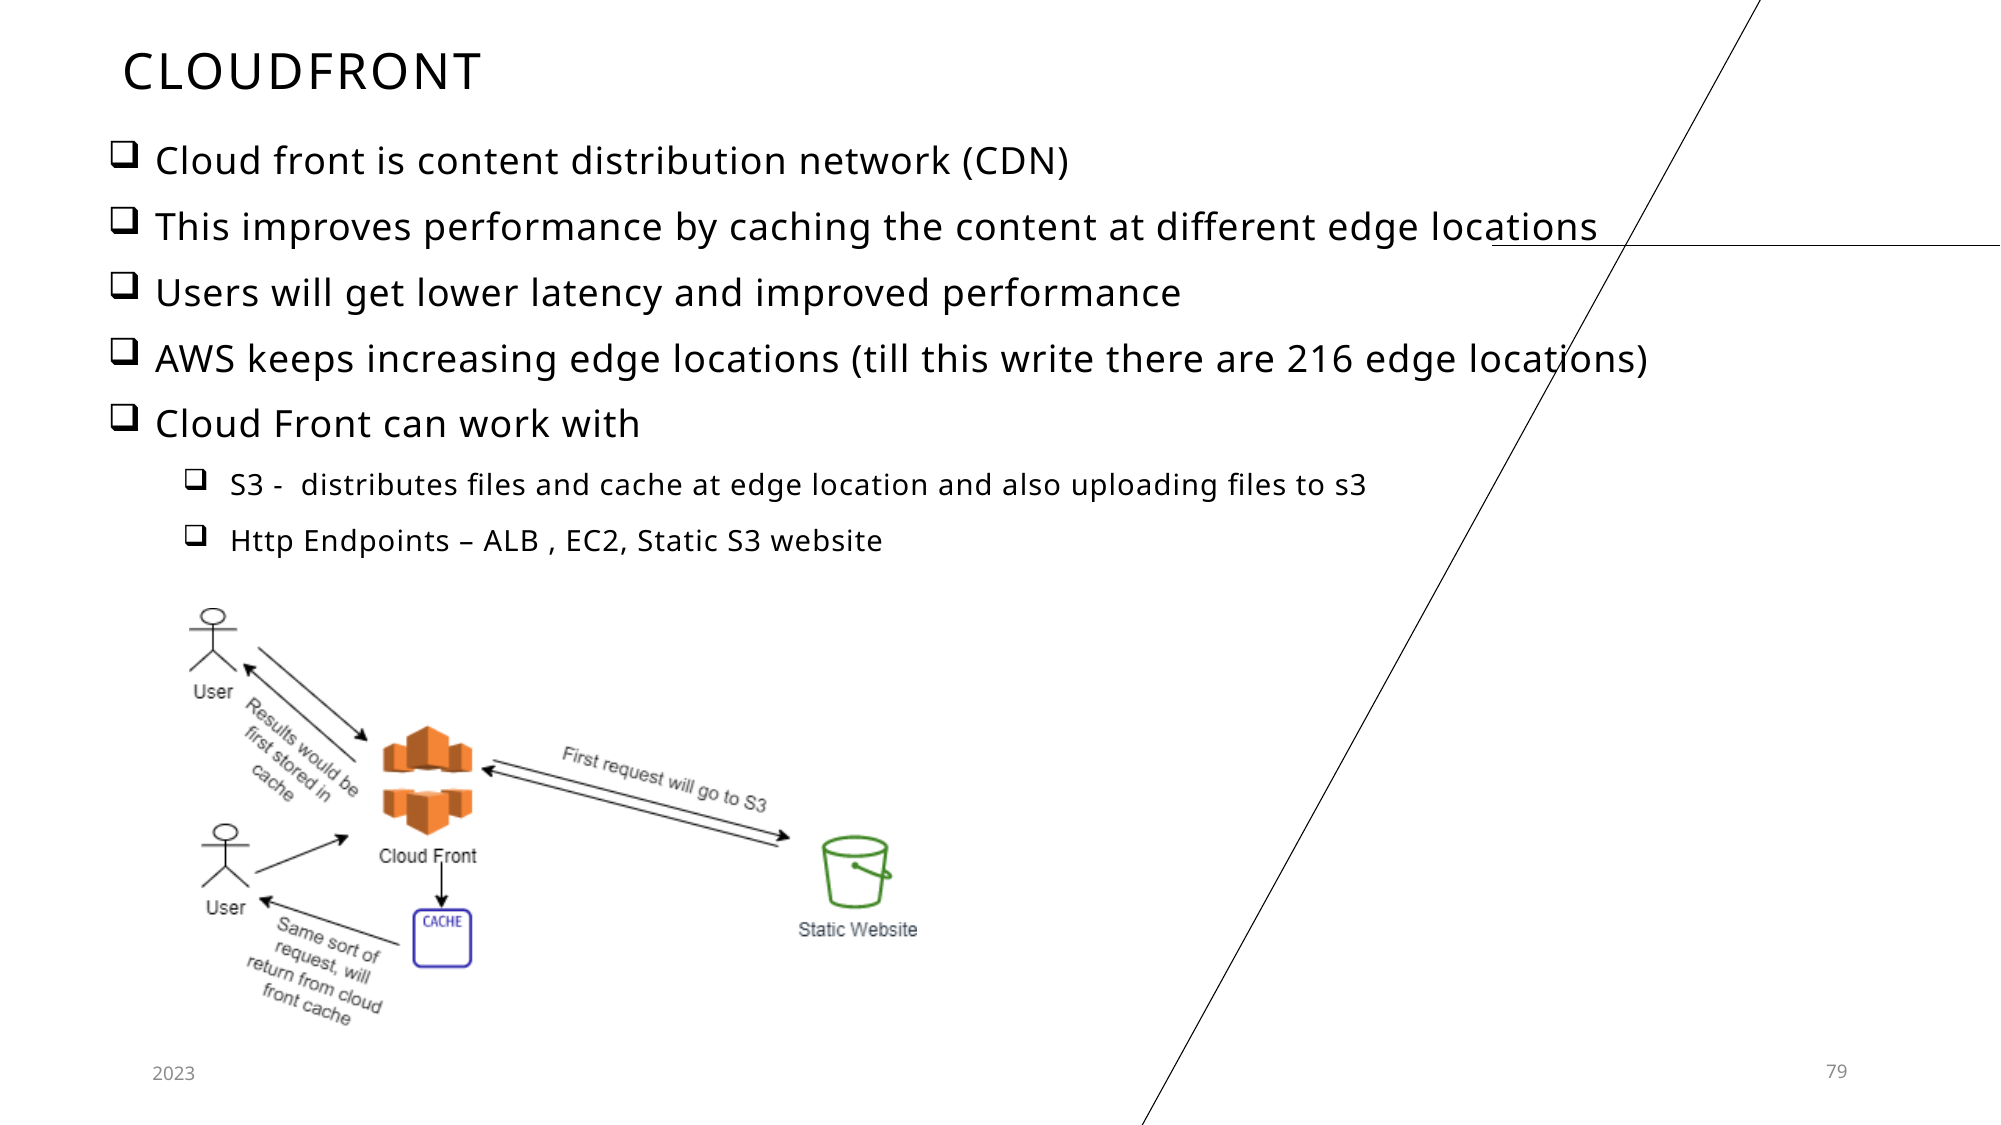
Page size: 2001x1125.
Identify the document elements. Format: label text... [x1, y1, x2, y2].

slide_number 79 [1412, 1042, 1863, 1103]
slide_number 2023 [137, 1042, 338, 1103]
title CloudFront [108, 23, 1445, 108]
list Cloud front is content distribution network (CDN) This improves performance by caching the content at different edge locations Users will get lower latency and improved performance AWS keeps increasing edge locations (till this write there are 216 edge locations) Cloud Front can work with S3 - distributes files and cache at edge location and also uploading files to s3 Http Endpoints – ALB , EC2, Static S3 website [93, 129, 1848, 577]
picture [189, 608, 917, 1043]
